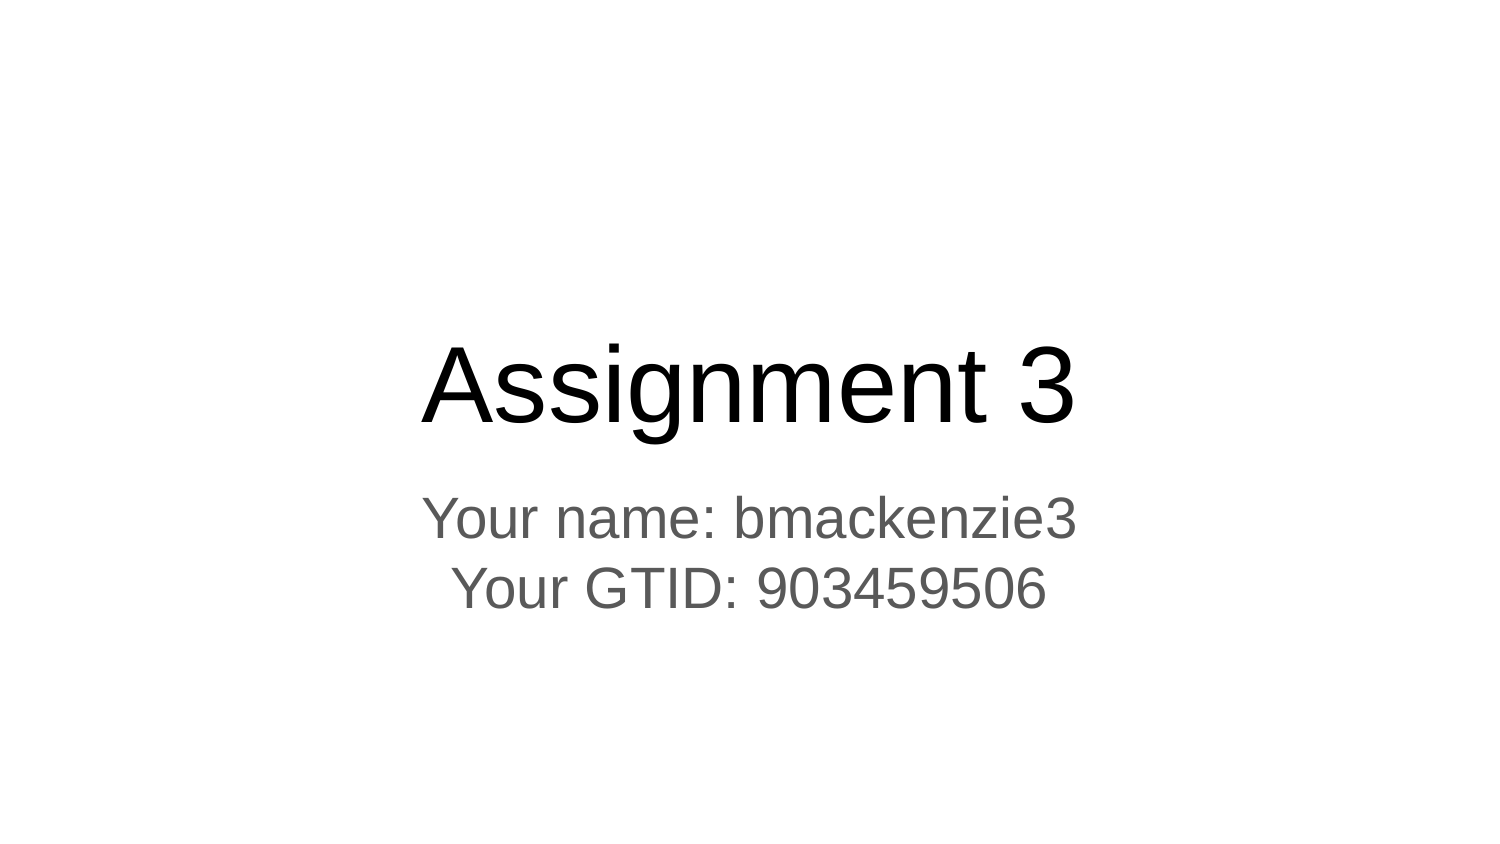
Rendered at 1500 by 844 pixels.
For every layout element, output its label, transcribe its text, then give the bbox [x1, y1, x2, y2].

title Assignment 3 [51, 122, 1449, 459]
subtitle Your name: bmackenzie3 Your GTID: 903459506 [51, 464, 1449, 595]
